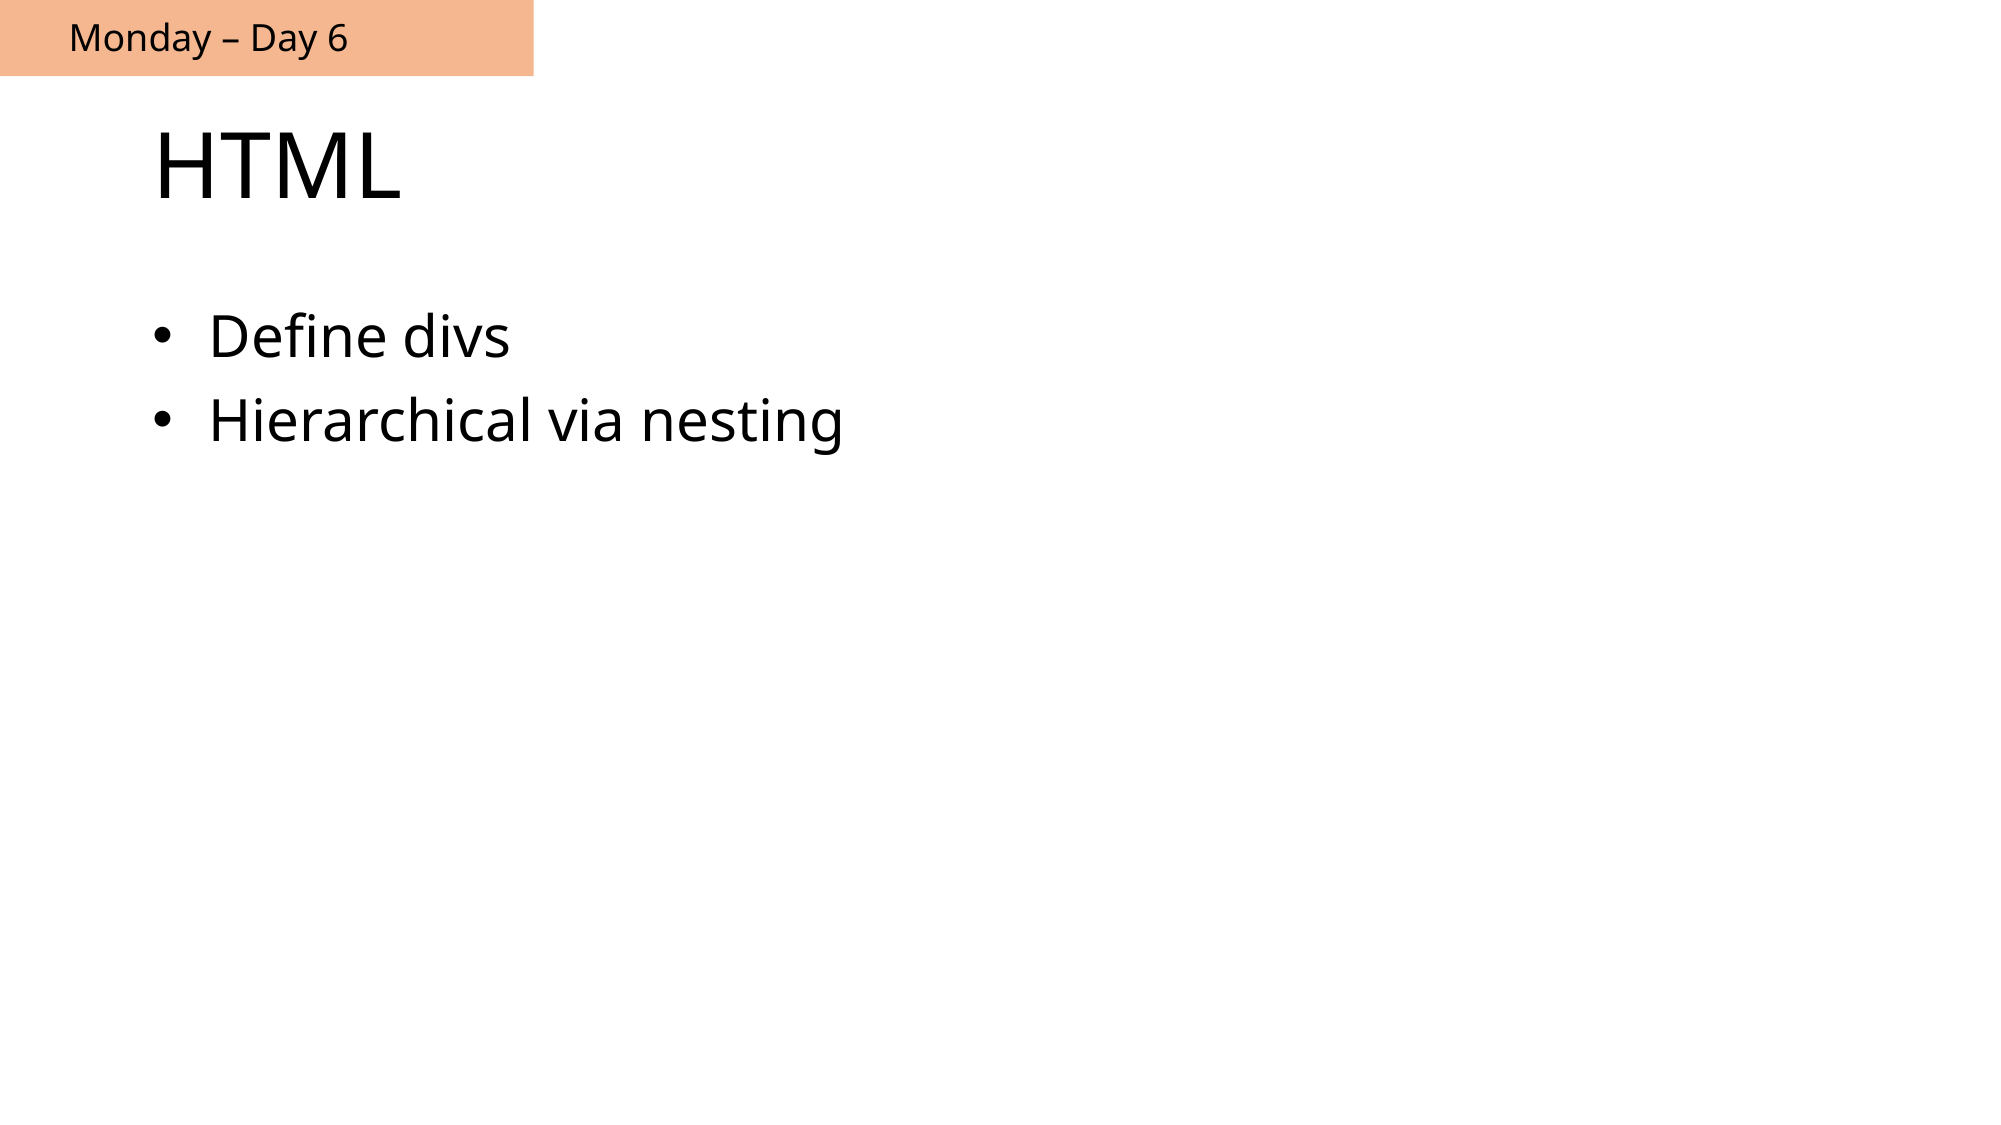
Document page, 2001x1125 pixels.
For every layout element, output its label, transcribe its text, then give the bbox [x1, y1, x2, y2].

title HTML [137, 59, 1863, 278]
list Define divs Hierarchical via nesting [137, 299, 1863, 1014]
text_box Monday – Day 6 [0, 0, 534, 77]
